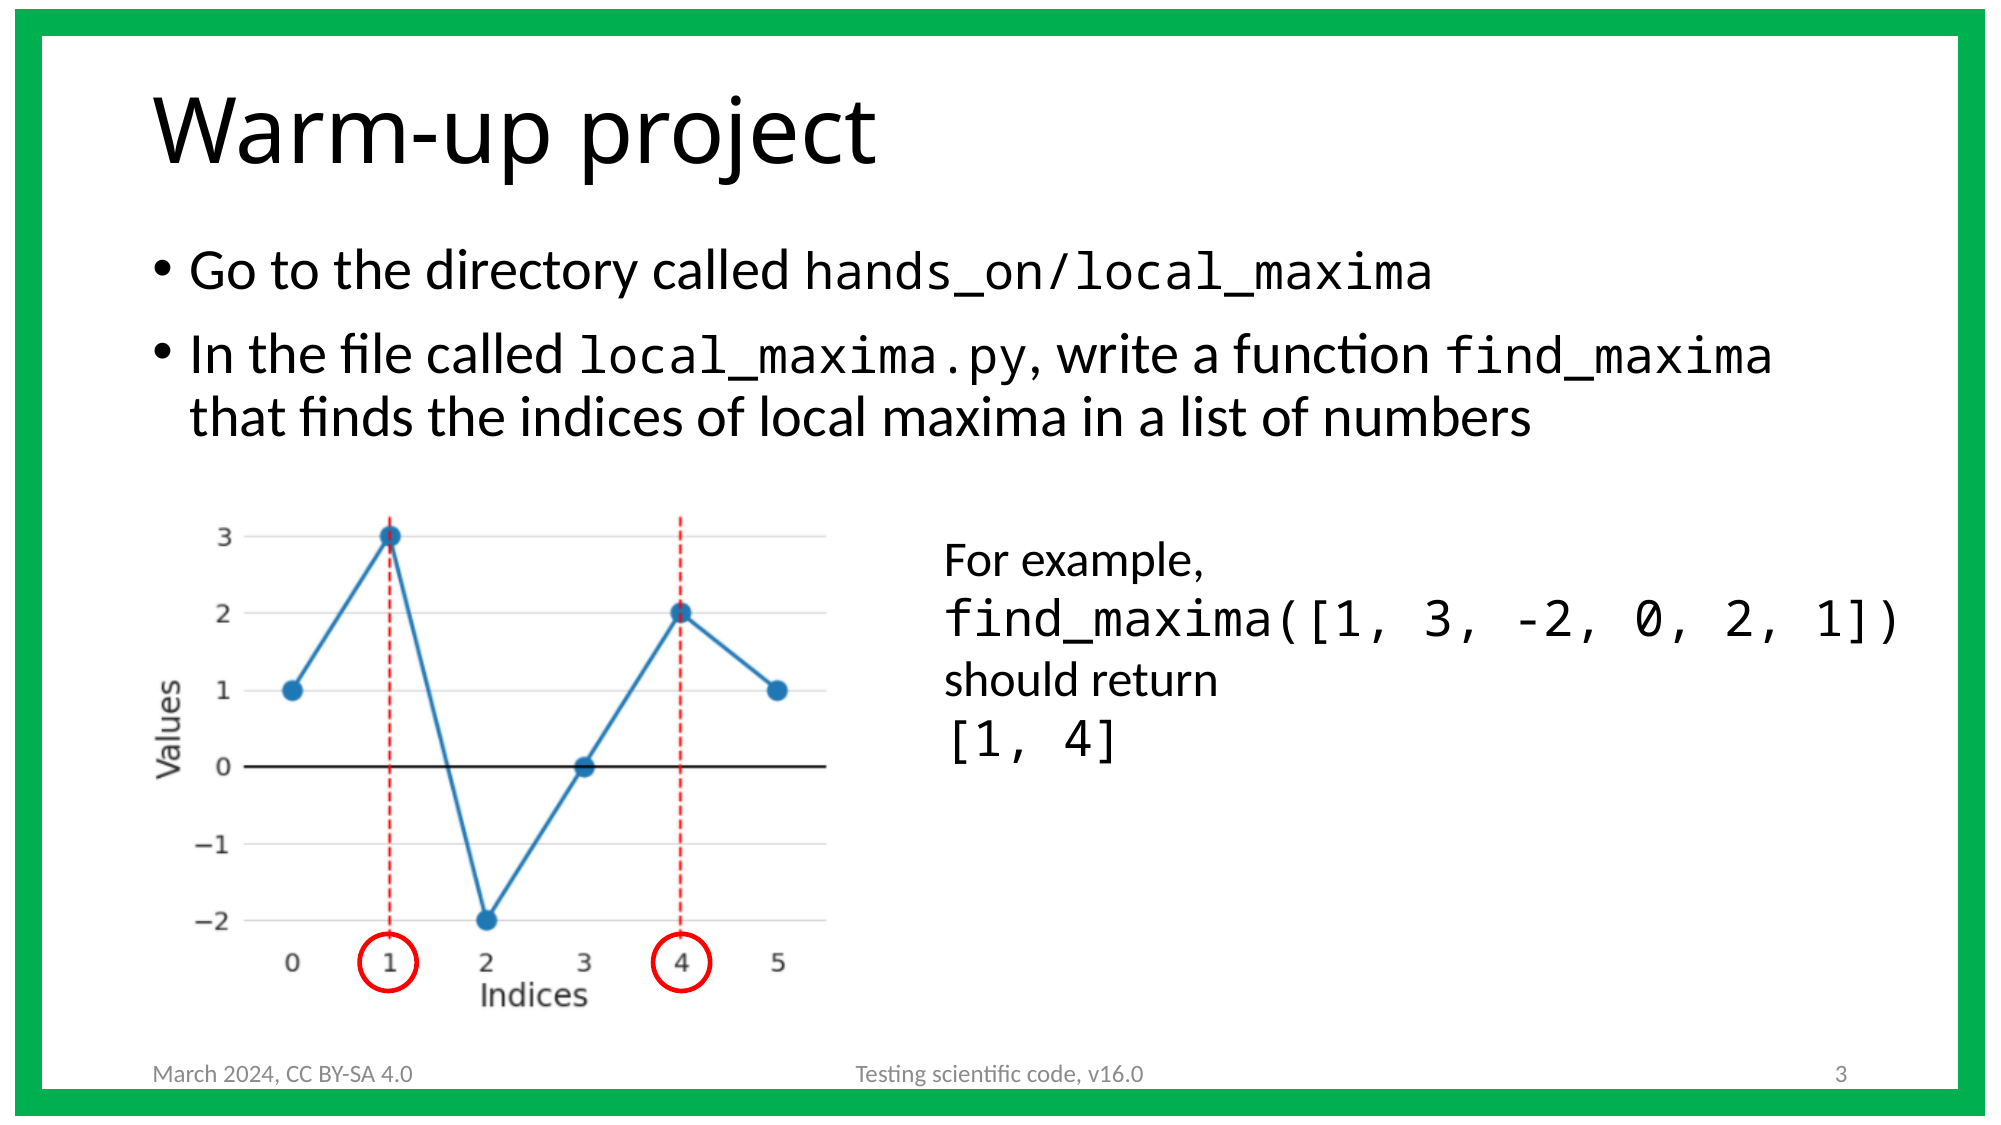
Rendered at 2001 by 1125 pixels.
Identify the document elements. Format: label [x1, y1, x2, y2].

text_box [27, 21, 1973, 1104]
text_box [149, 503, 840, 1018]
